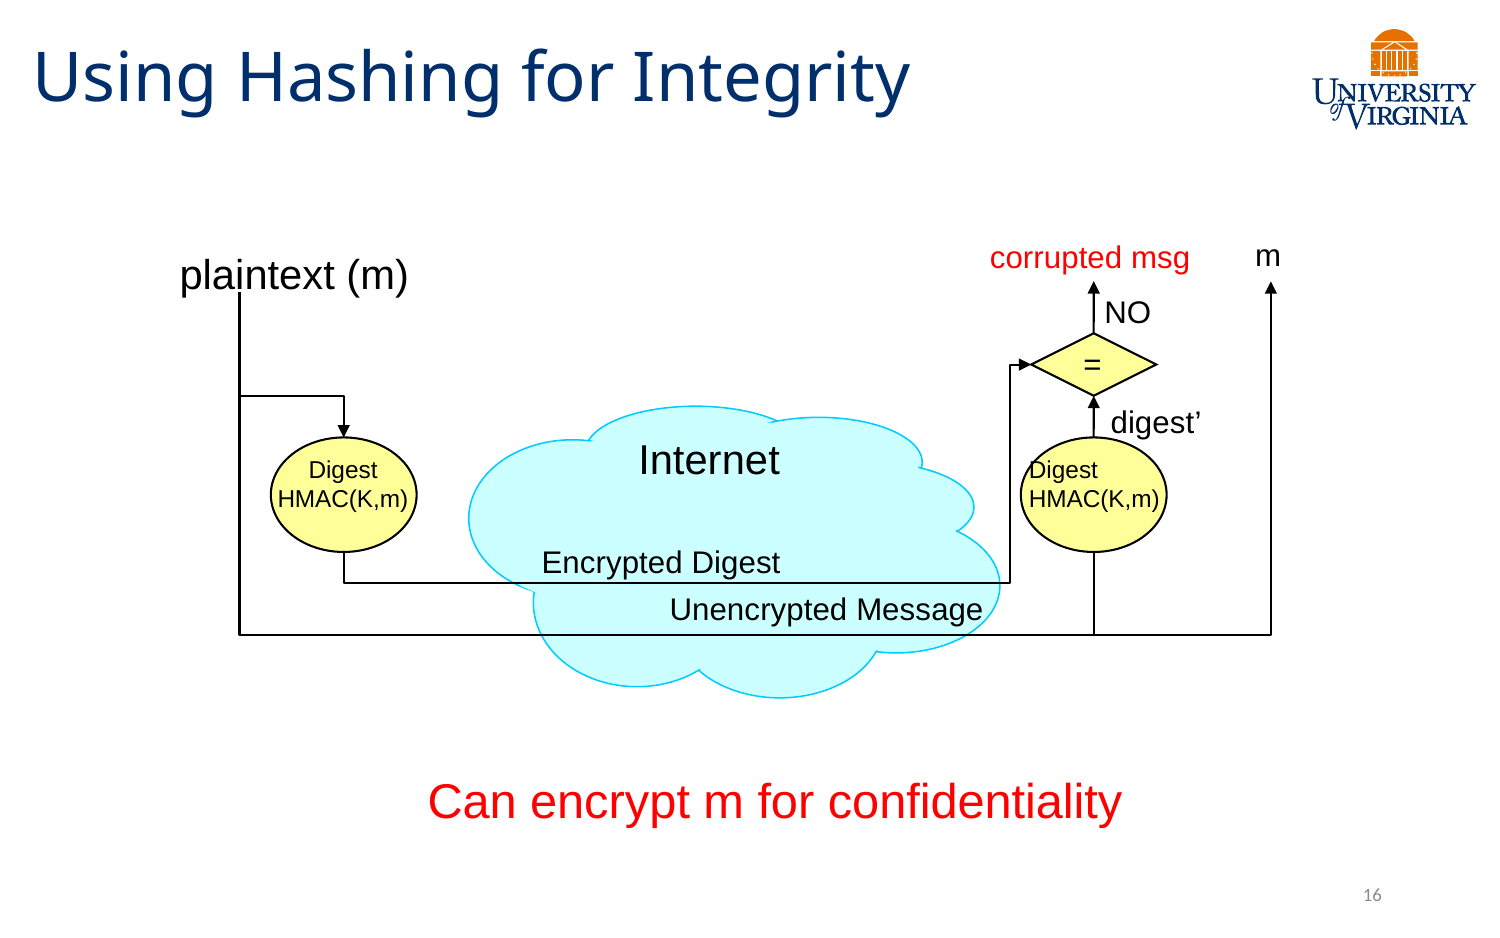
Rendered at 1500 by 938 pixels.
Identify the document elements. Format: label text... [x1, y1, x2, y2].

text_box Can encrypt m for confidentiality [412, 762, 1138, 836]
slide_number 16 [1059, 868, 1397, 919]
title Using Hashing for Integrity [17, 14, 1297, 145]
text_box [166, 229, 1294, 698]
